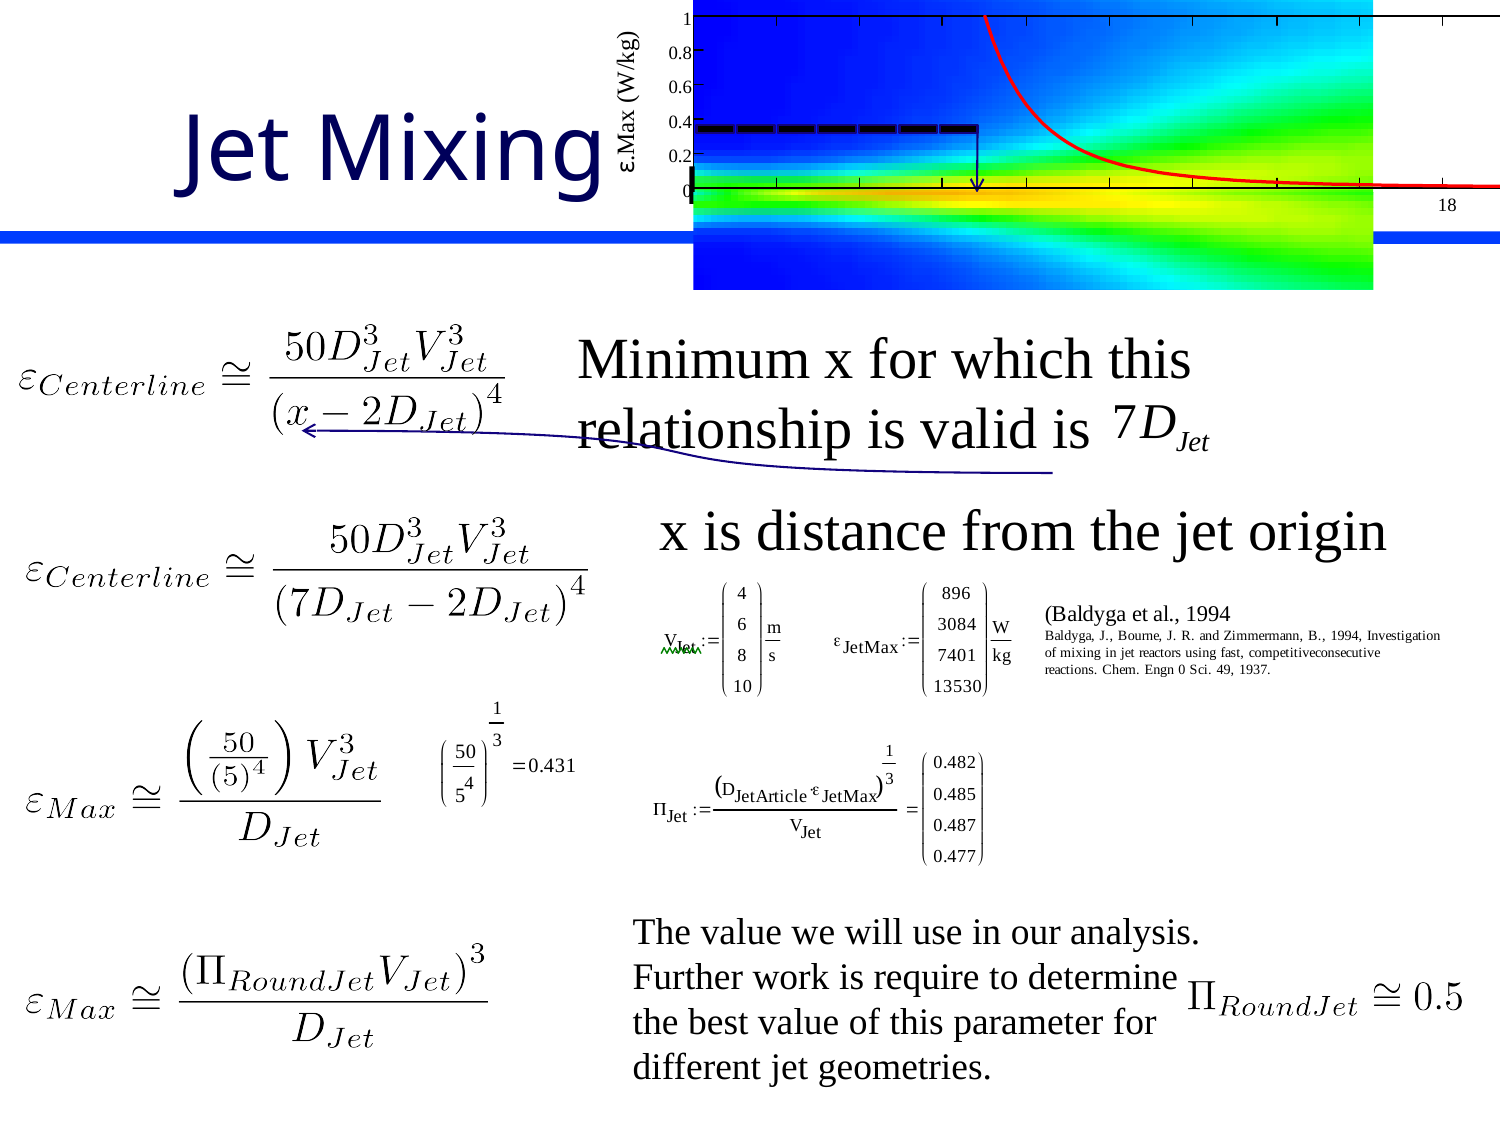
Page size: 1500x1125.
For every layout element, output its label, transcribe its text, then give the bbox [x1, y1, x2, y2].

picture [1188, 981, 1462, 1016]
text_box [428, 686, 589, 817]
picture [26, 943, 488, 1048]
text_box Minimum x for which this relationship is valid is [1086, 312, 1480, 468]
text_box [607, 582, 1500, 916]
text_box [301, 430, 979, 474]
text_box The value we will use in our analysis. Further work is require to determine the best value of this parameter for different jet geometries. [617, 925, 1242, 1095]
text_box x is distance from the jet origin [644, 485, 979, 570]
picture [19, 324, 505, 435]
picture [26, 720, 381, 848]
text_box x is distance from the jet origin [1086, 485, 1404, 570]
text_box Minimum x for which this relationship is valid is [562, 312, 931, 429]
picture [594, 0, 1500, 581]
picture [26, 517, 588, 627]
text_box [1109, 394, 1216, 458]
title Jet Mixing [112, 50, 589, 238]
